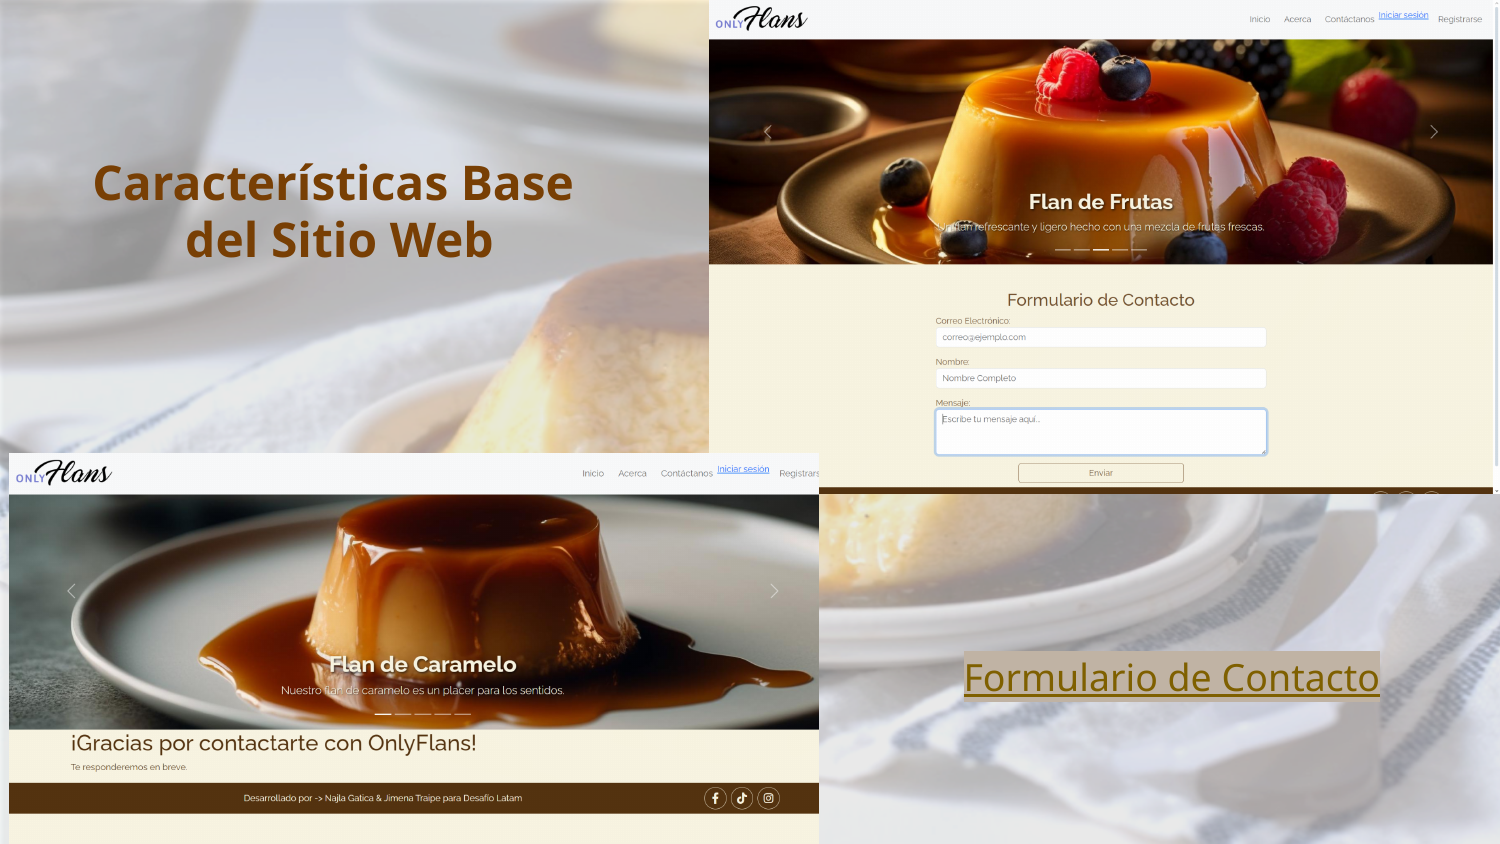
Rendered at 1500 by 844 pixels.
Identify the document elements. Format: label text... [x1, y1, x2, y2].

picture [0, 0, 1500, 844]
title Características Base del Sitio Web [0, 126, 680, 283]
text_box Formulario de Contacto [885, 638, 1459, 806]
